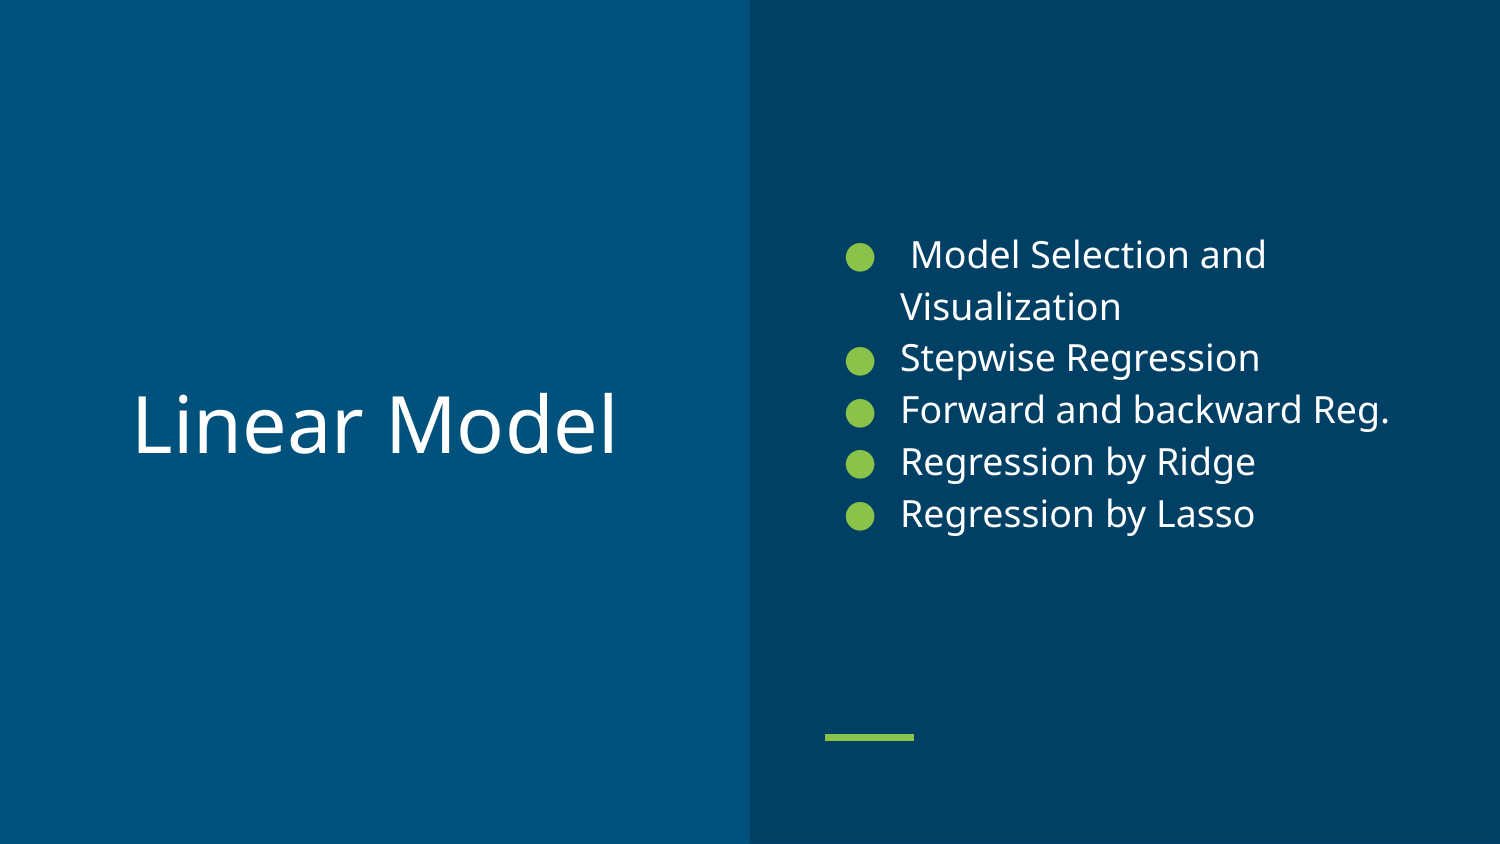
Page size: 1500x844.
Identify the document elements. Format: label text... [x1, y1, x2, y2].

title Linear Model [43, 298, 708, 546]
list Model Selection and Visualization Stepwise Regression Forward and backward Reg. Regression by Ridge Regression by Lasso [810, 118, 1440, 725]
